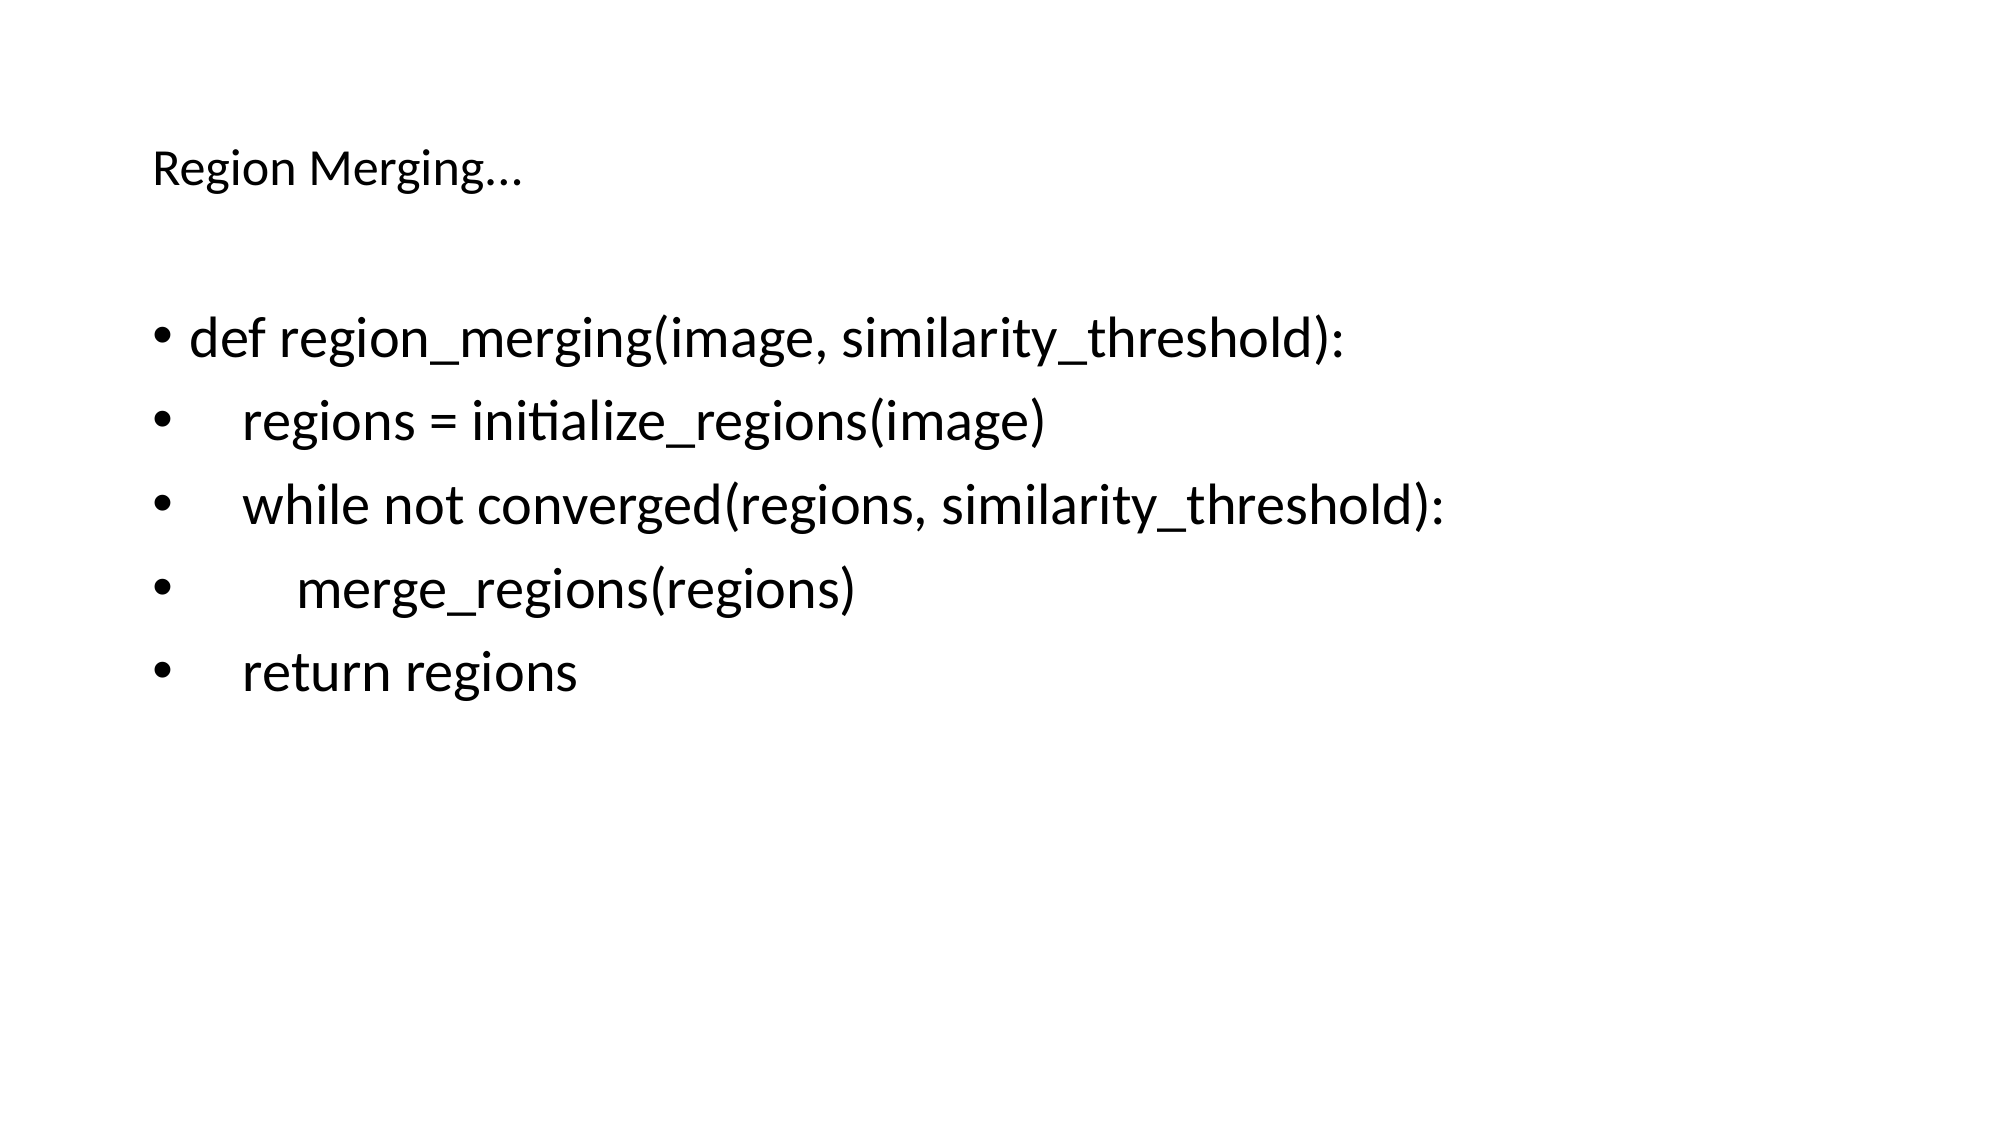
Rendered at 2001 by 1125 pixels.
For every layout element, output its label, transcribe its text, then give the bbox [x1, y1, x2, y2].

title Region Merging... [137, 59, 1863, 278]
list def region_merging(image, similarity_threshold): regions = initialize_regions(image) while not converged(regions, similarity_threshold): merge_regions(regions) return regions [137, 299, 1863, 1014]
